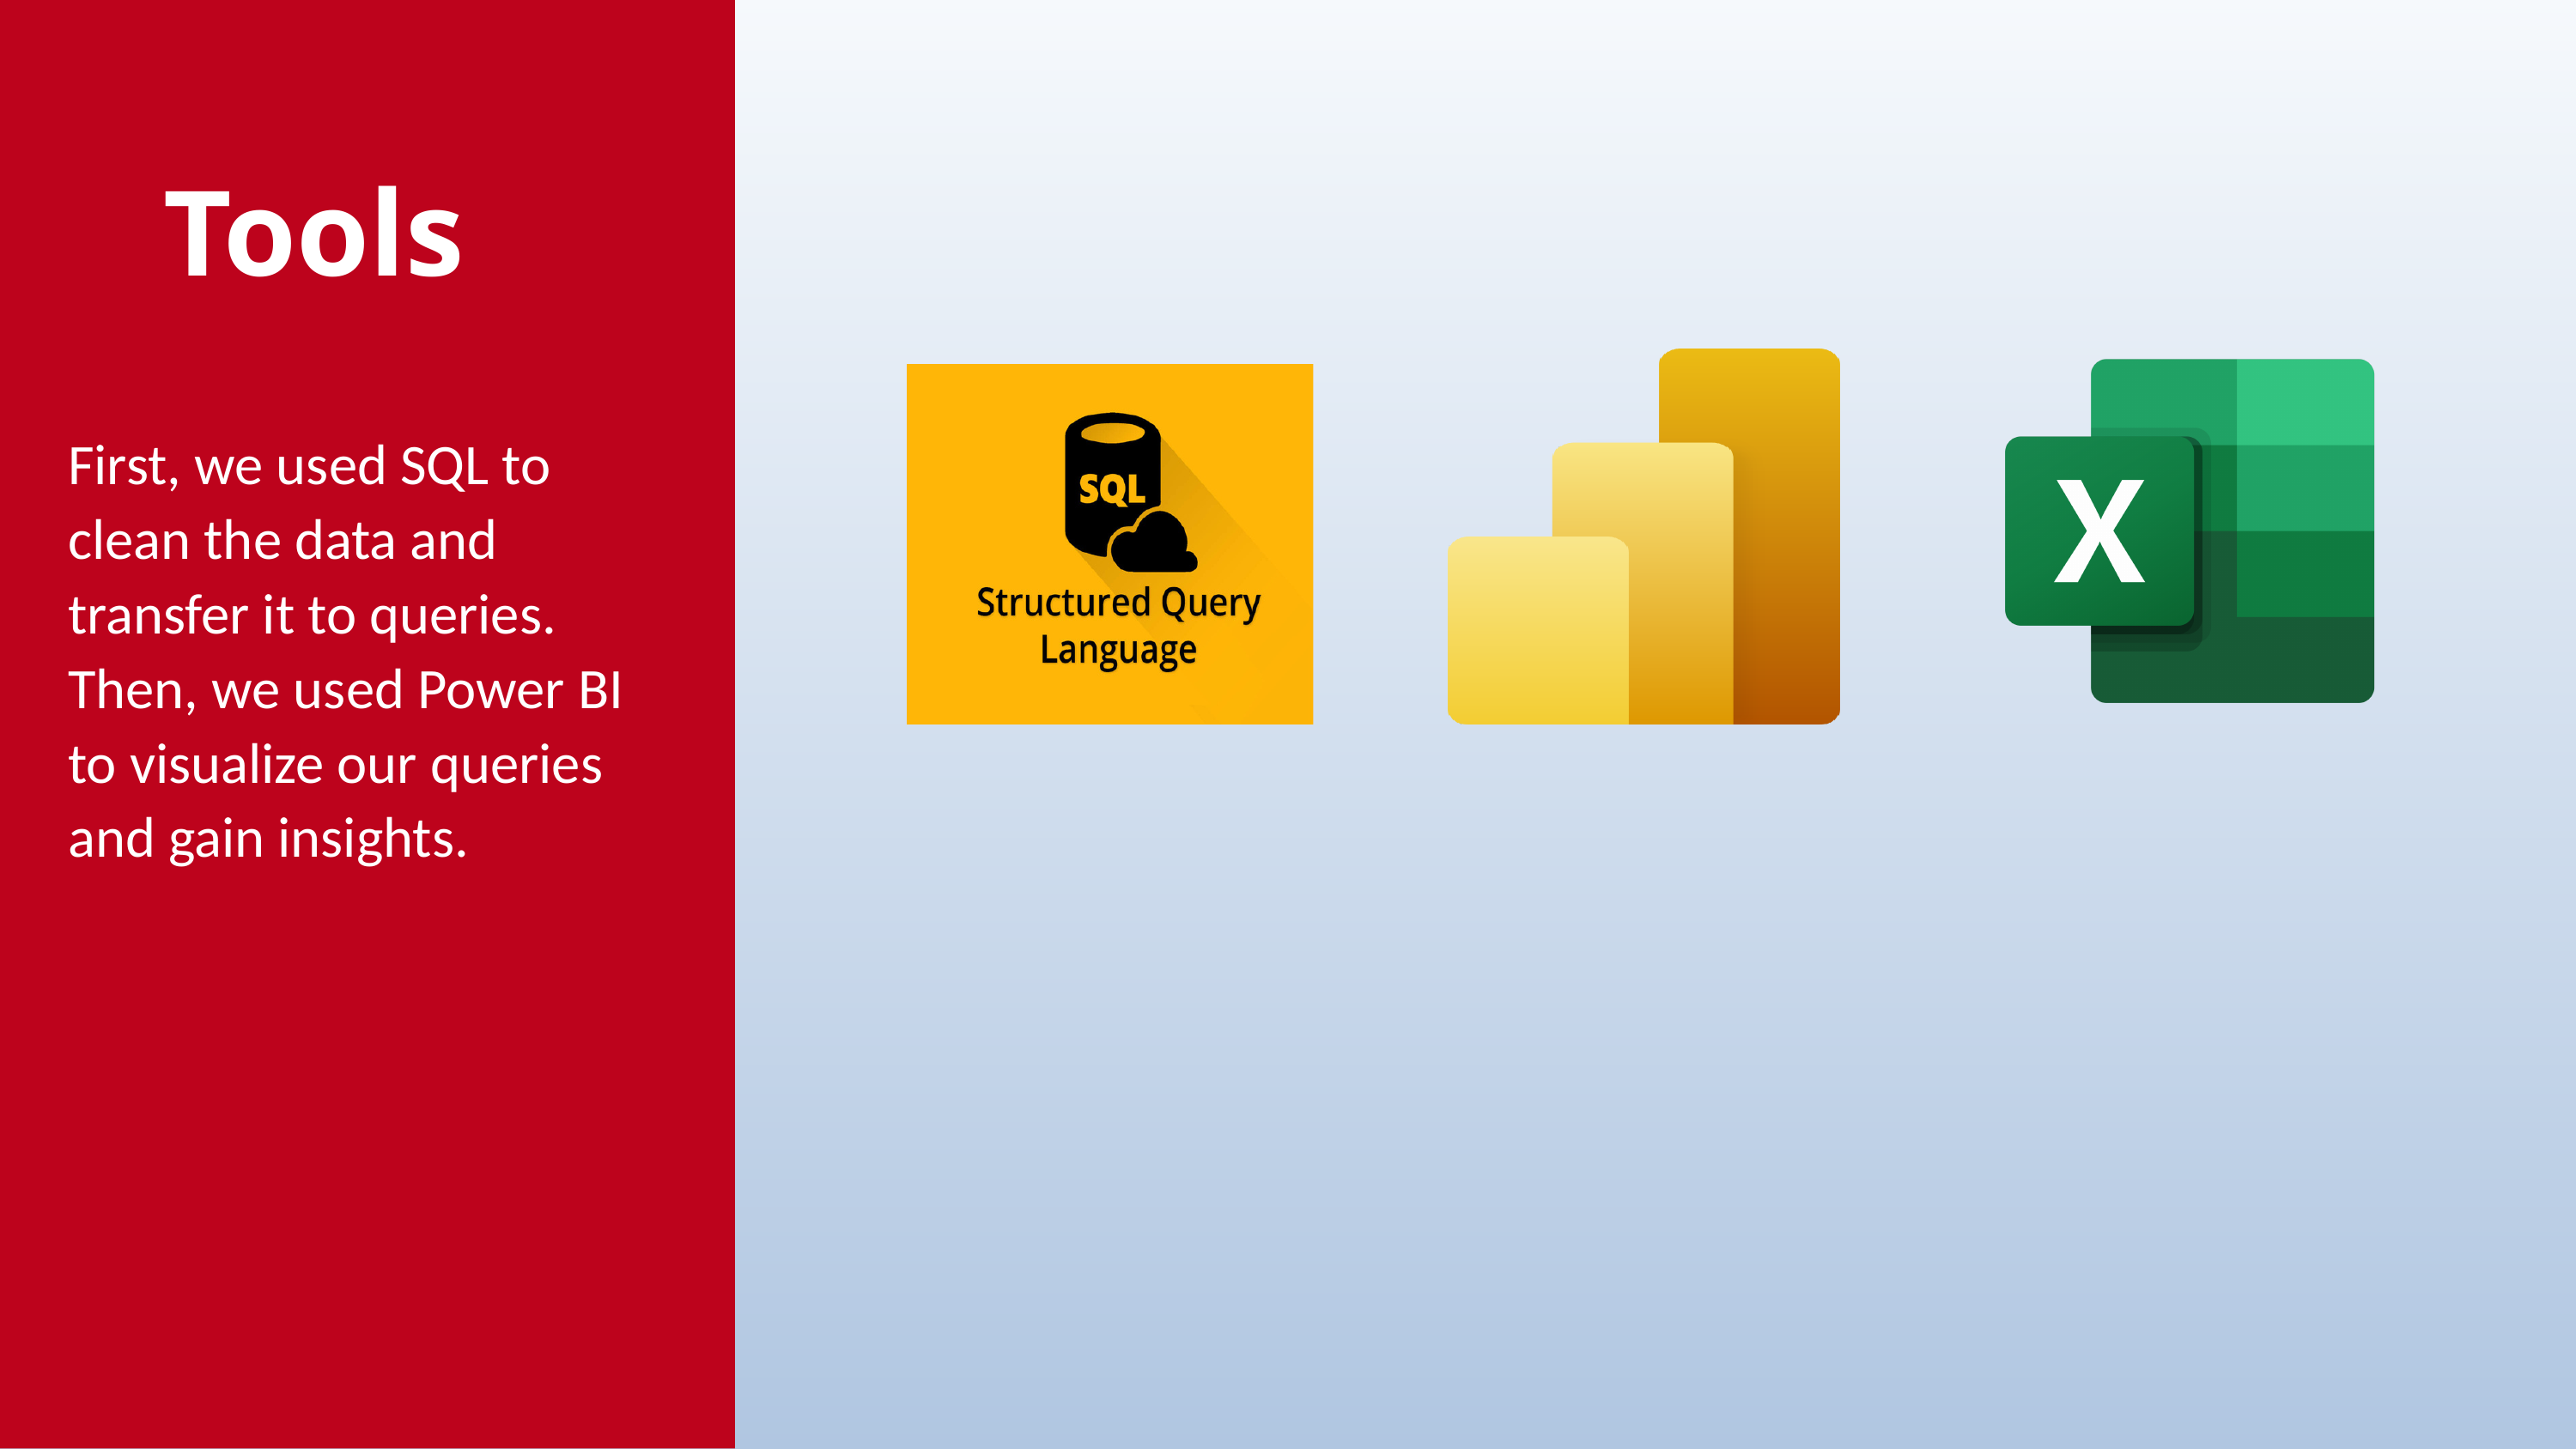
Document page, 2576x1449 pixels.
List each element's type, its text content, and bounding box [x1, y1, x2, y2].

text_box [0, 0, 735, 1449]
picture [1384, 273, 2576, 789]
text_box First, we used SQL to clean the data and transfer it to queries. Then, we used Power BI to visualize our queries and gain insights. [68, 421, 665, 870]
text_box [907, 364, 1314, 724]
text_box Tools [139, 157, 489, 300]
